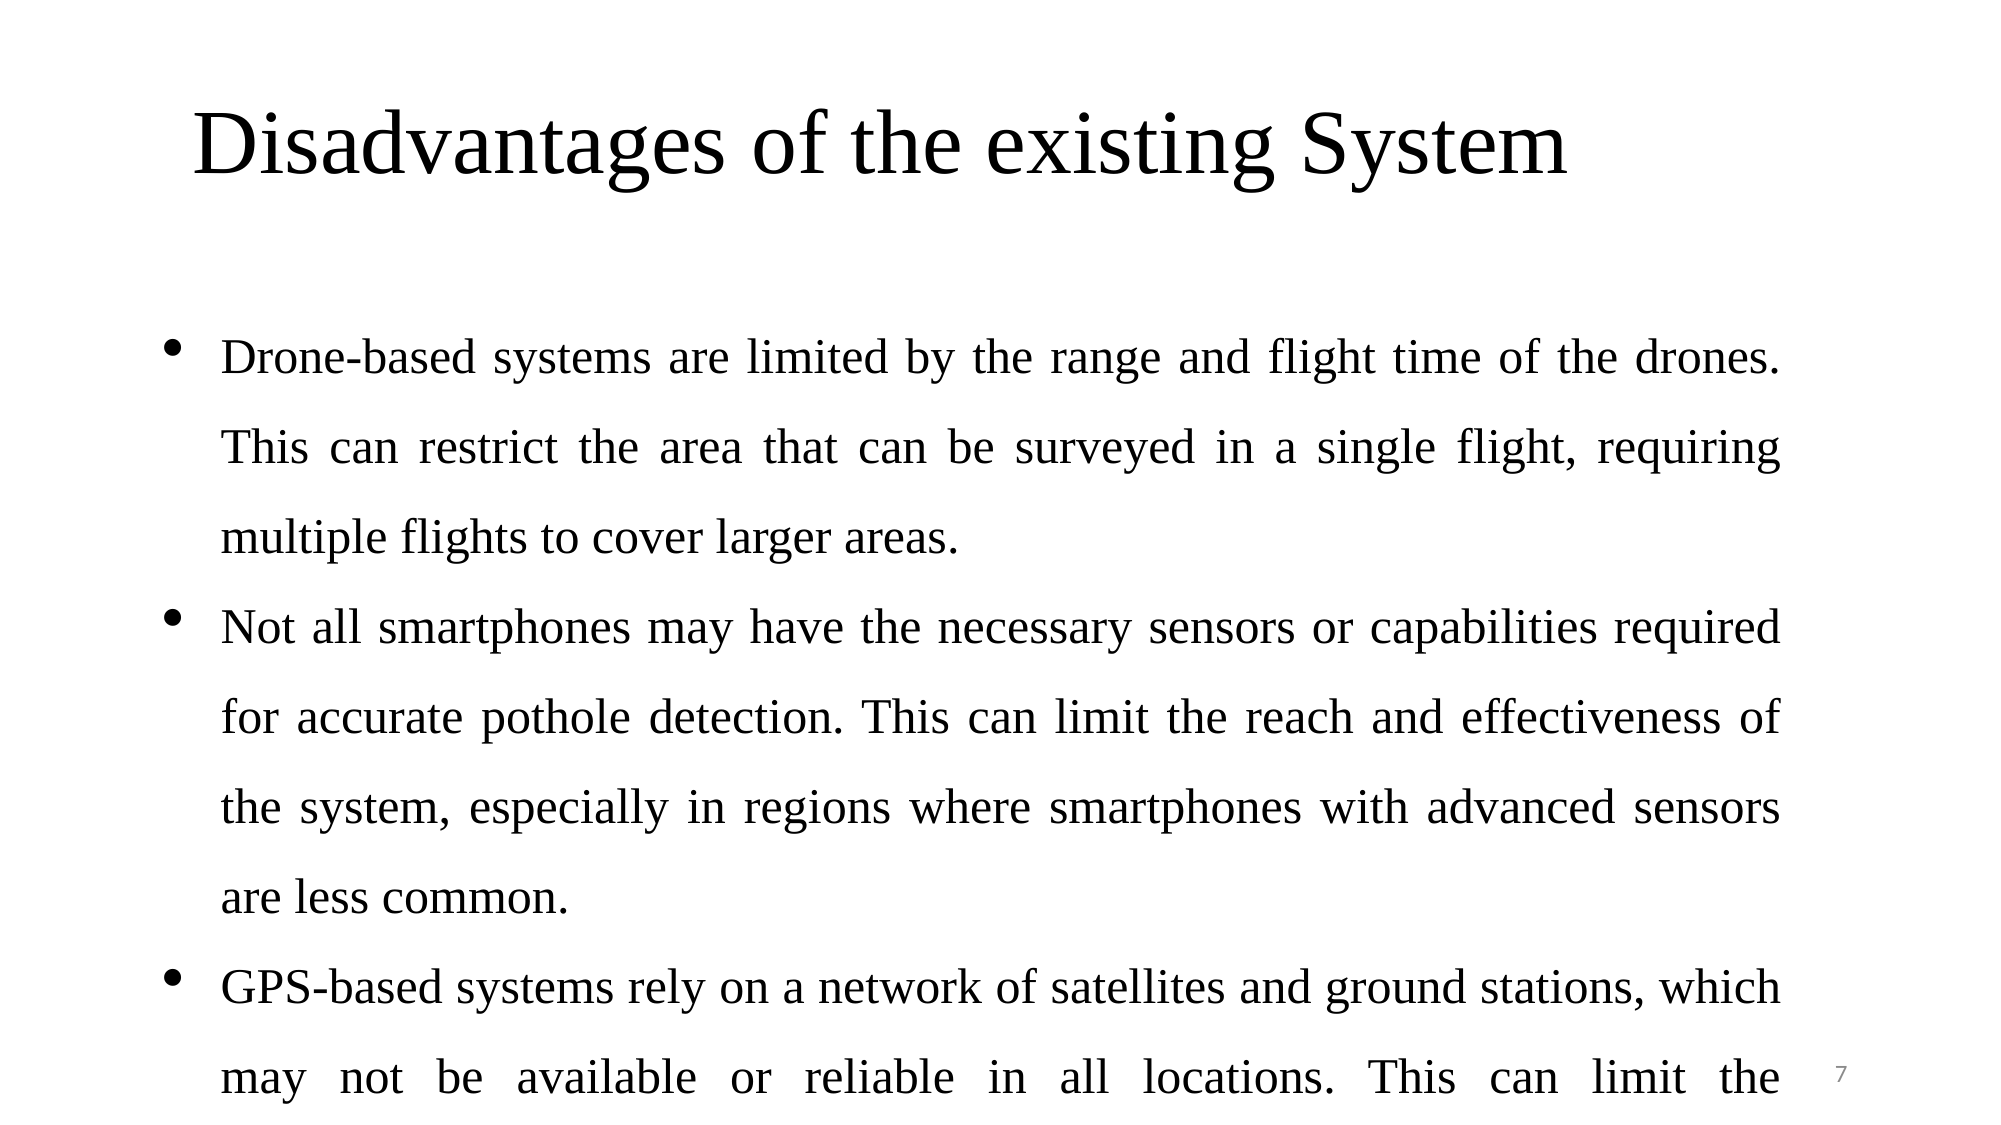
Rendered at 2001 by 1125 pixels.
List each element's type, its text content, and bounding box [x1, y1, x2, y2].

text_box Disadvantages of the existing System [178, 74, 1757, 199]
text_box Drone-based systems are limited by the range and flight time of the drones. This can restrict the area that can be surveyed in a single flight, requiring multiple flights to cover larger areas. Not all smartphones may have the necessary sensors or capabilities required for accurate pothole detection. This can limit the reach and effectiveness of the system, especially in regions where smartphones with advanced sensors are less common. GPS-based systems rely on a network of satellites and ground stations, which may not be available or reliable in all locations. This can limit the effectiveness of the system in remote or rural areas. [149, 285, 1851, 1125]
slide_number 7 [1412, 1042, 1863, 1103]
